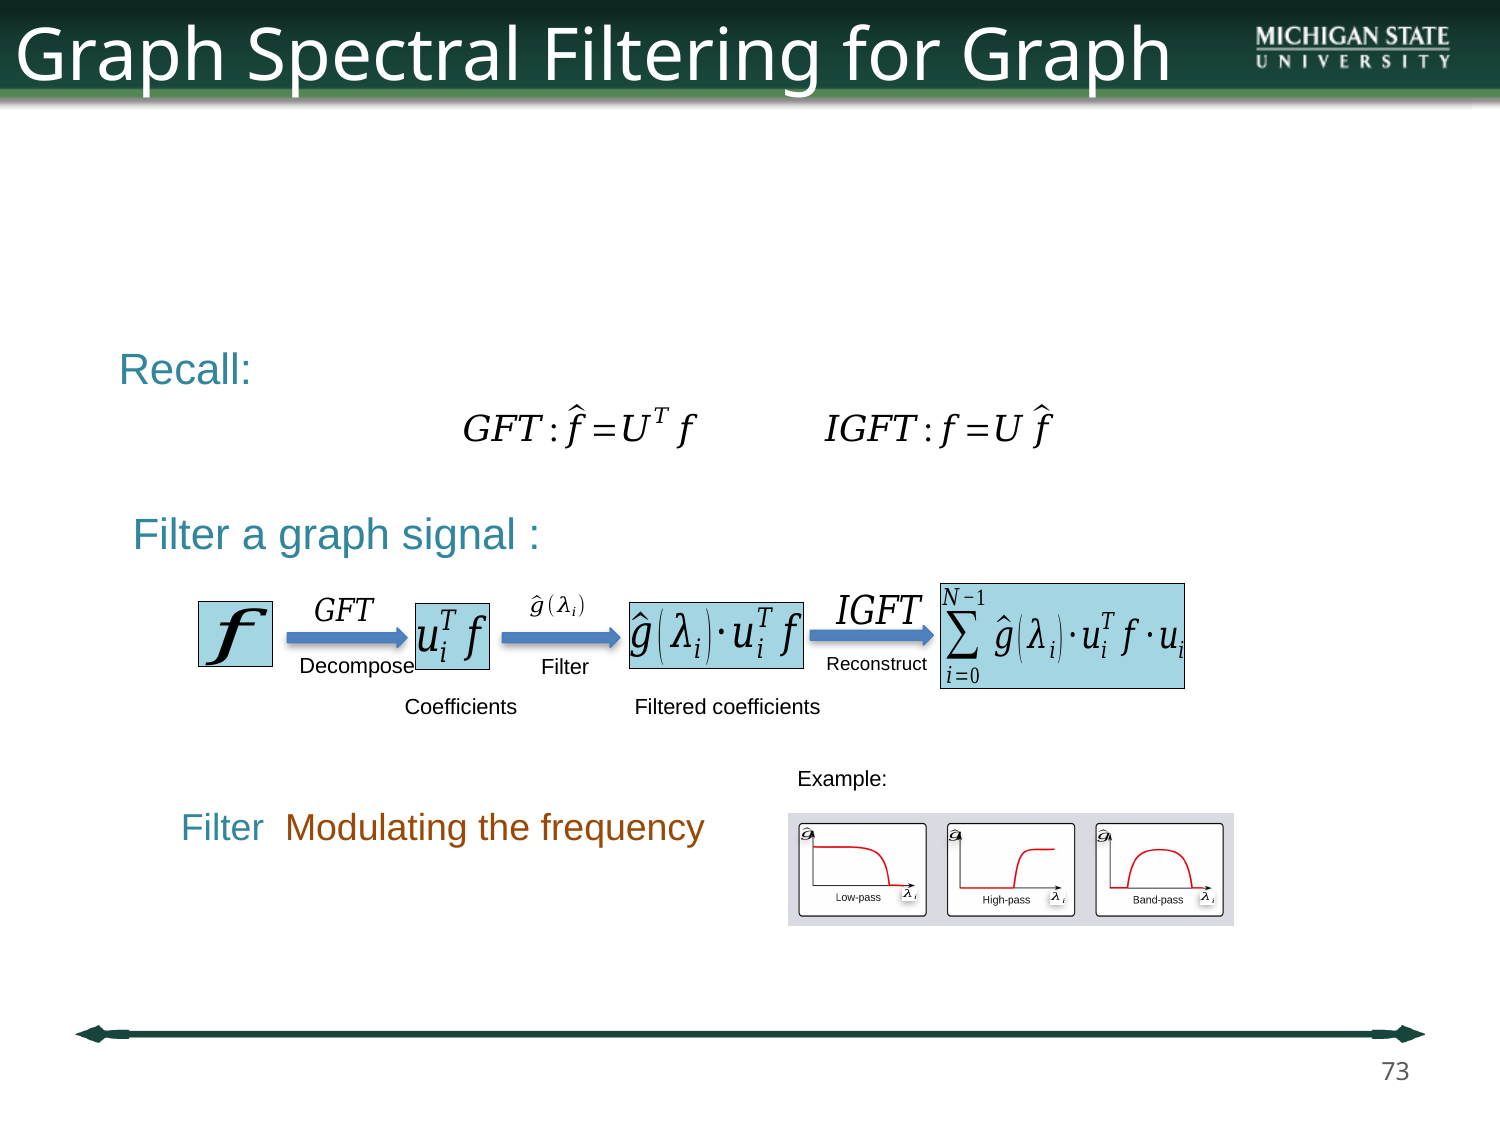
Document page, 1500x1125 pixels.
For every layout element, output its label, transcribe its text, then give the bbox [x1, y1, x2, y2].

text_box [286, 627, 408, 644]
slide_number 73 [1074, 1042, 1425, 1103]
text_box Example: [782, 757, 909, 799]
text_box Filter [526, 644, 605, 686]
picture [788, 813, 1235, 927]
text_box Recall: [103, 333, 268, 401]
text_box Coefficients [389, 684, 533, 726]
picture [75, 1025, 1425, 1043]
text_box Decompose [284, 644, 431, 686]
text_box [501, 627, 621, 649]
picture [1294, 0, 1500, 110]
text_box [809, 624, 934, 644]
title Graph Spectral Filtering for Graph Signal [0, 0, 1294, 218]
text_box Filtered coefficients [619, 684, 836, 726]
text_box Reconstruct [811, 644, 943, 682]
